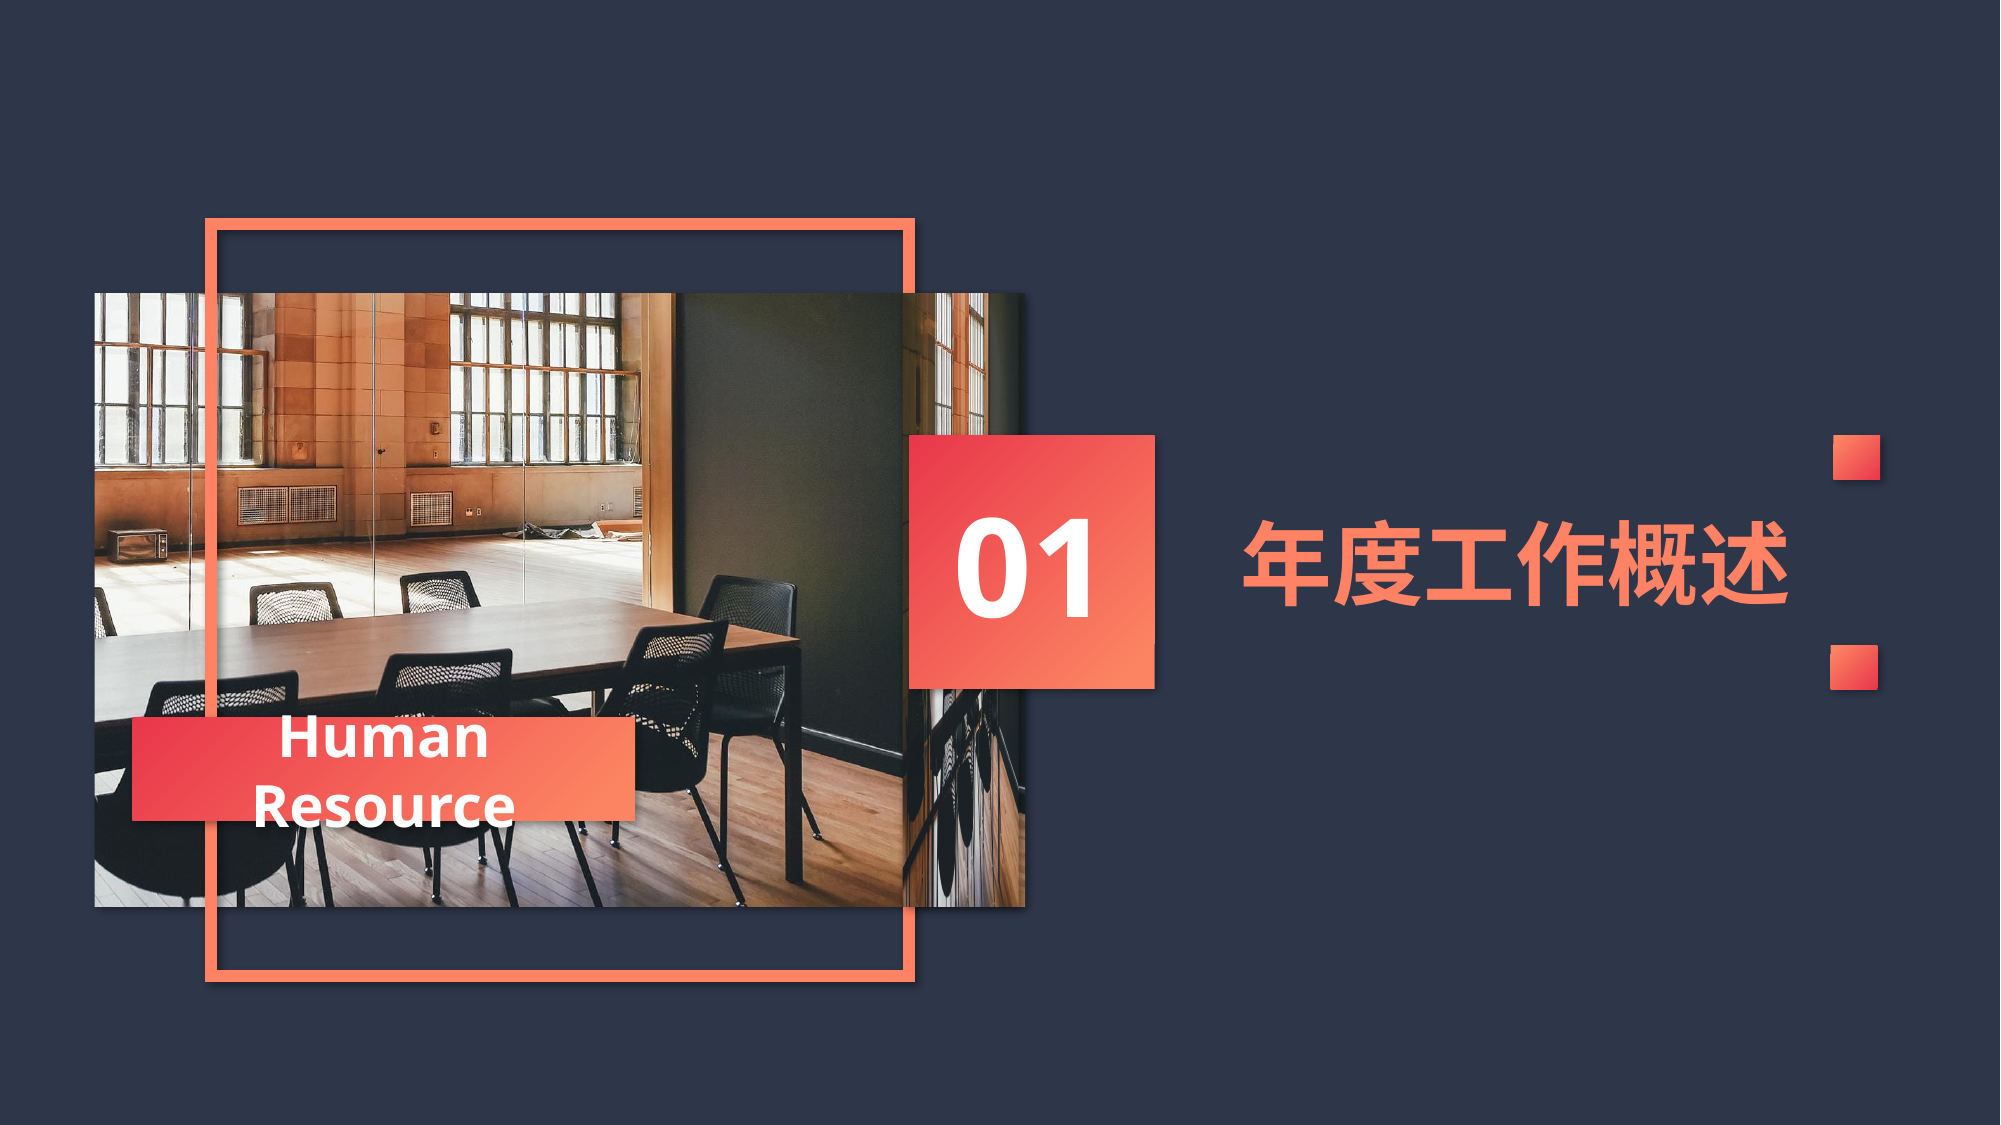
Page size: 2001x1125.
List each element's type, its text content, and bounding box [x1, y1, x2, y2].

text_box [1830, 644, 1878, 690]
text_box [94, 224, 1026, 977]
text_box 年度工作概述 [1225, 499, 1857, 624]
text_box 01 [1026, 435, 1156, 690]
text_box [1832, 435, 1881, 481]
